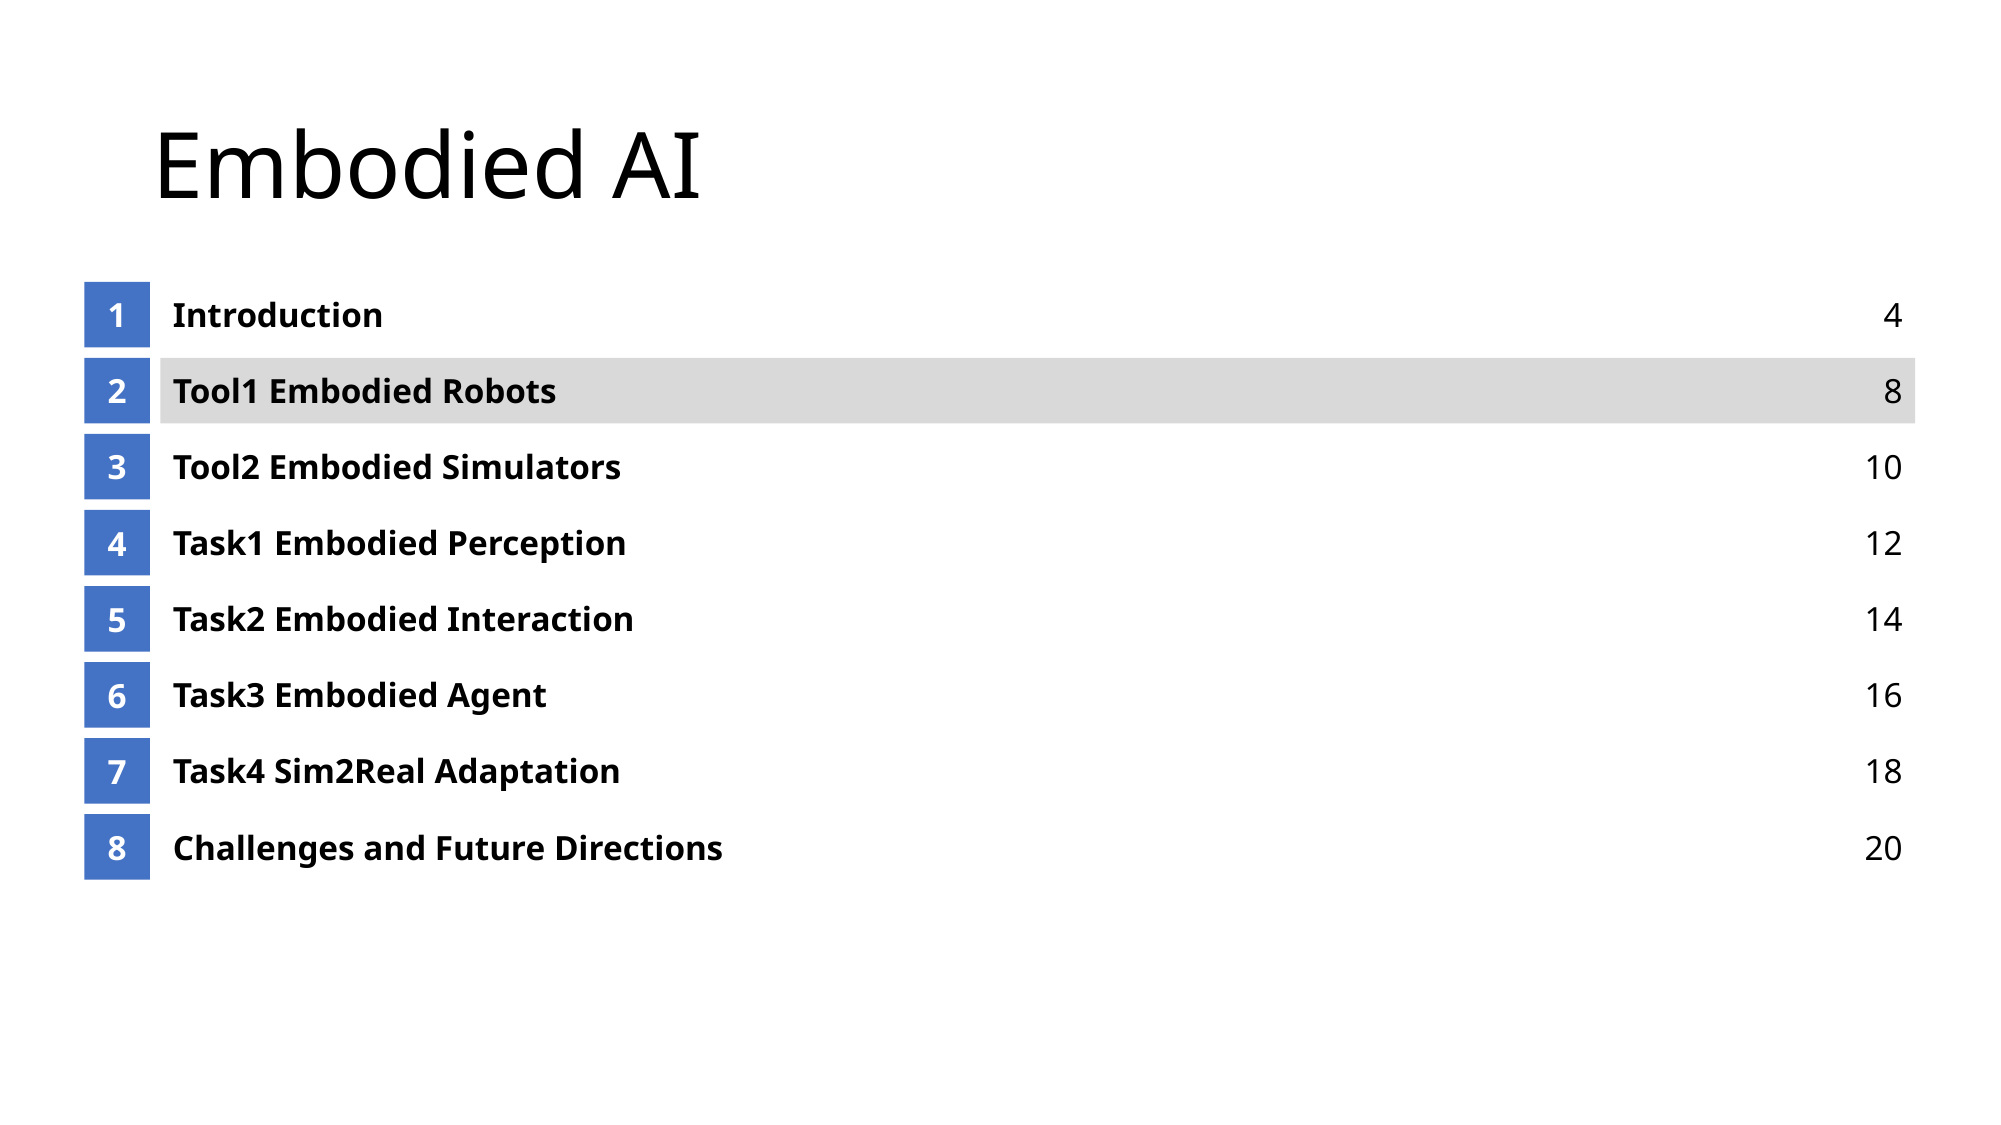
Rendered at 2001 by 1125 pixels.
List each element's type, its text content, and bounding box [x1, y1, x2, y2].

text_box 6 [83, 661, 151, 729]
text_box 14 [1884, 585, 1904, 653]
text_box 10 [1884, 433, 1904, 500]
text_box [1904, 357, 1916, 424]
text_box 8 [1884, 357, 1904, 424]
text_box Tool1 Embodied Robots [159, 357, 678, 424]
text_box 5 [83, 585, 151, 653]
text_box 3 [83, 433, 151, 500]
text_box 18 [1884, 737, 1904, 805]
text_box Challenges and Future Directions [159, 813, 678, 881]
text_box Task4 Sim2Real Adaptation [159, 737, 678, 805]
title Embodied AI [137, 59, 1863, 278]
text_box Task3 Embodied Agent [159, 661, 678, 729]
text_box Tool2 Embodied Simulators [159, 433, 678, 500]
text_box 4 [83, 509, 151, 577]
text_box Task2 Embodied Interaction [159, 585, 678, 653]
text_box 16 [1884, 661, 1904, 729]
text_box 1 [83, 281, 151, 348]
text_box 2 [83, 357, 151, 424]
text_box [678, 357, 1884, 424]
text_box Task1 Embodied Perception [159, 509, 678, 577]
text_box Introduction [159, 281, 678, 348]
text_box 20 [1884, 813, 1904, 881]
text_box 4 [1884, 281, 1904, 348]
text_box 8 [83, 813, 151, 881]
text_box 7 [83, 737, 151, 805]
text_box 12 [1884, 509, 1904, 577]
